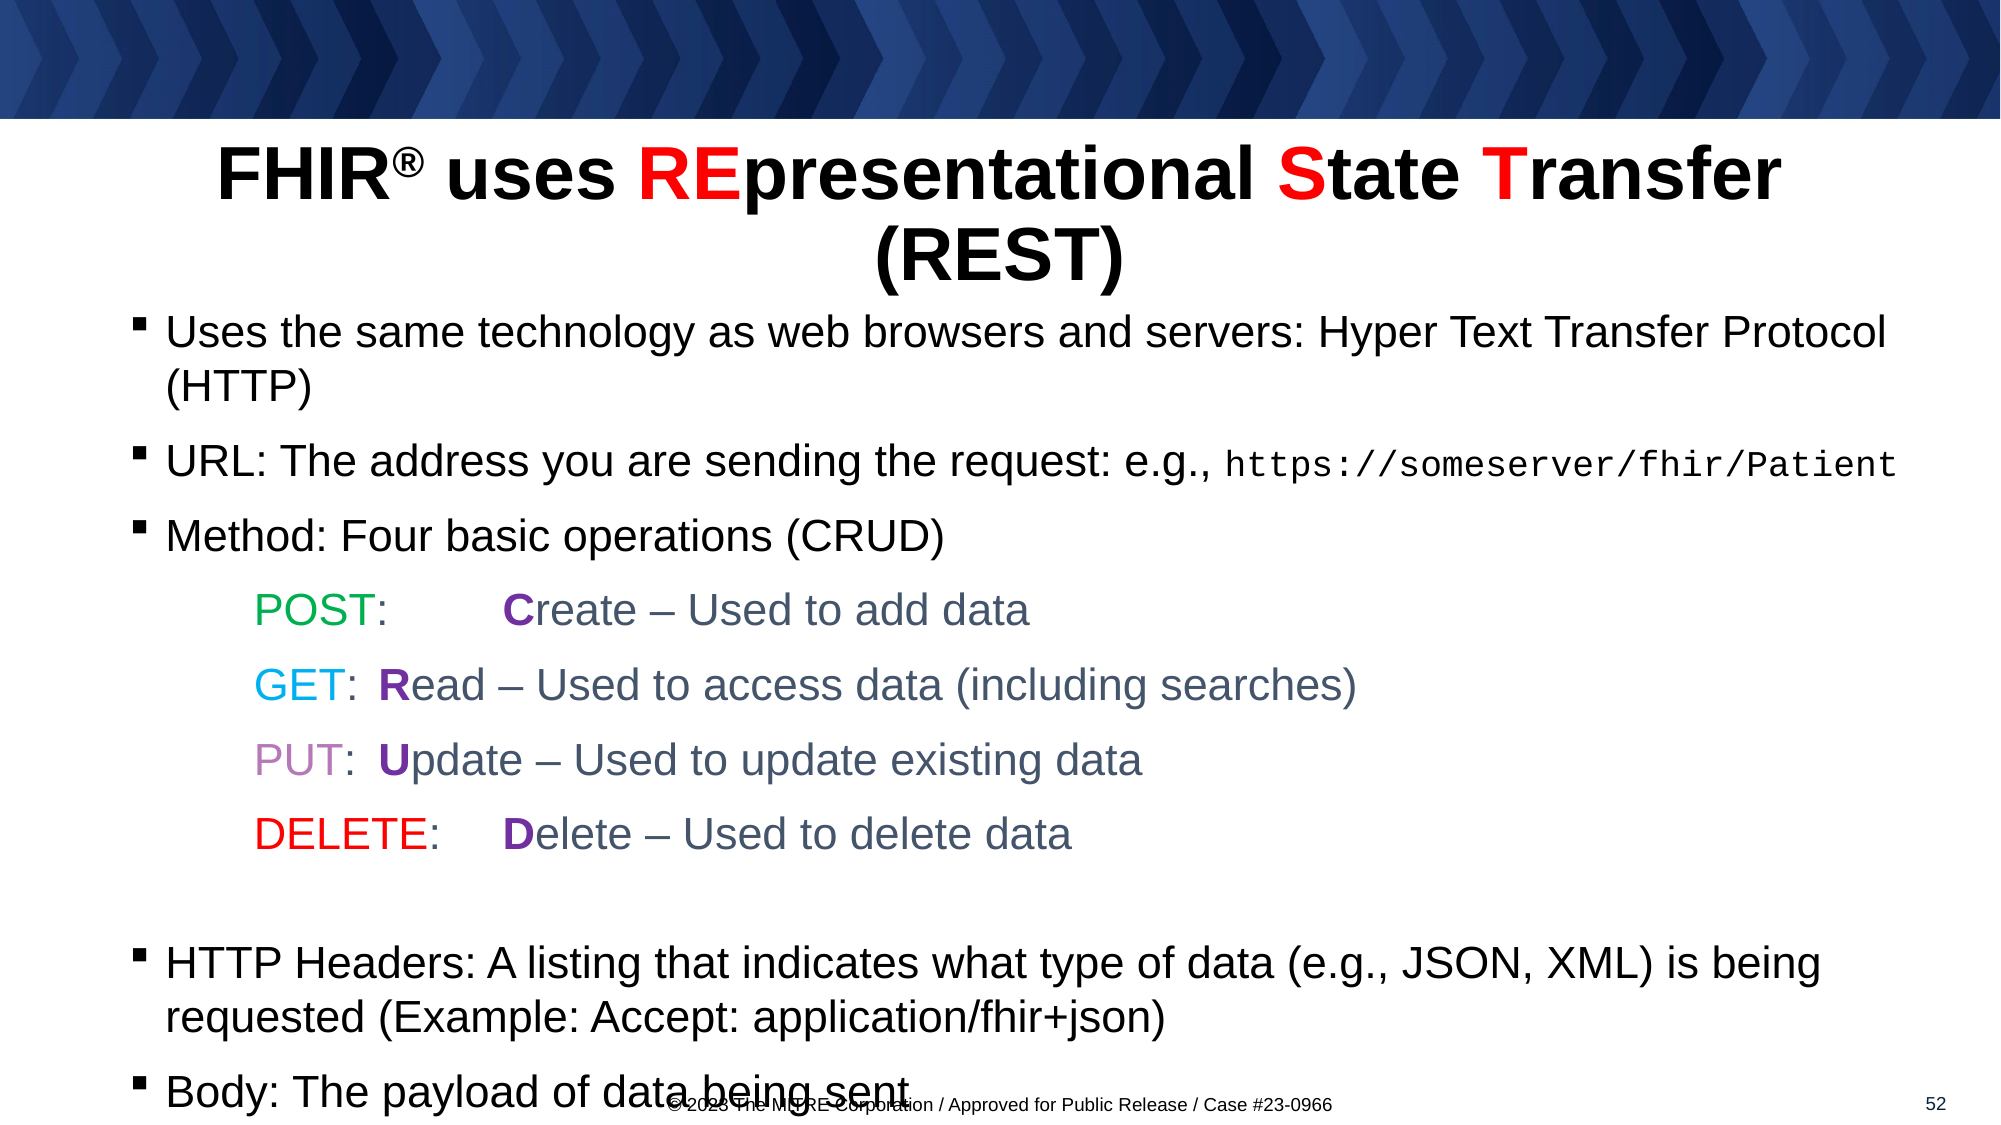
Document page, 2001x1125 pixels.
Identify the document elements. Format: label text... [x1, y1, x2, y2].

text_box 52 [1844, 1091, 1947, 1115]
picture [0, 0, 2001, 1125]
text_box Uses the same technology as web browsers and servers: Hyper Text Transfer Protocol (HTTP) URL: The address you are sending the request: e.g., https://someserver/fhir/Patient Method: Four basic operations (CRUD) POST: Create – Used to add data GET: Read – Used to access data (including searches) PUT: Update – Used to update existing data DELETE: Delete – Used to delete data HTTP Headers: A listing that indicates what type of data (e.g., JSON, XML) is being requested (Example: Accept: application/fhir+json) Body: The payload of data being sent [114, 295, 2000, 1125]
title FHIR® uses REpresentational State Transfer (REST) [137, 126, 1863, 295]
